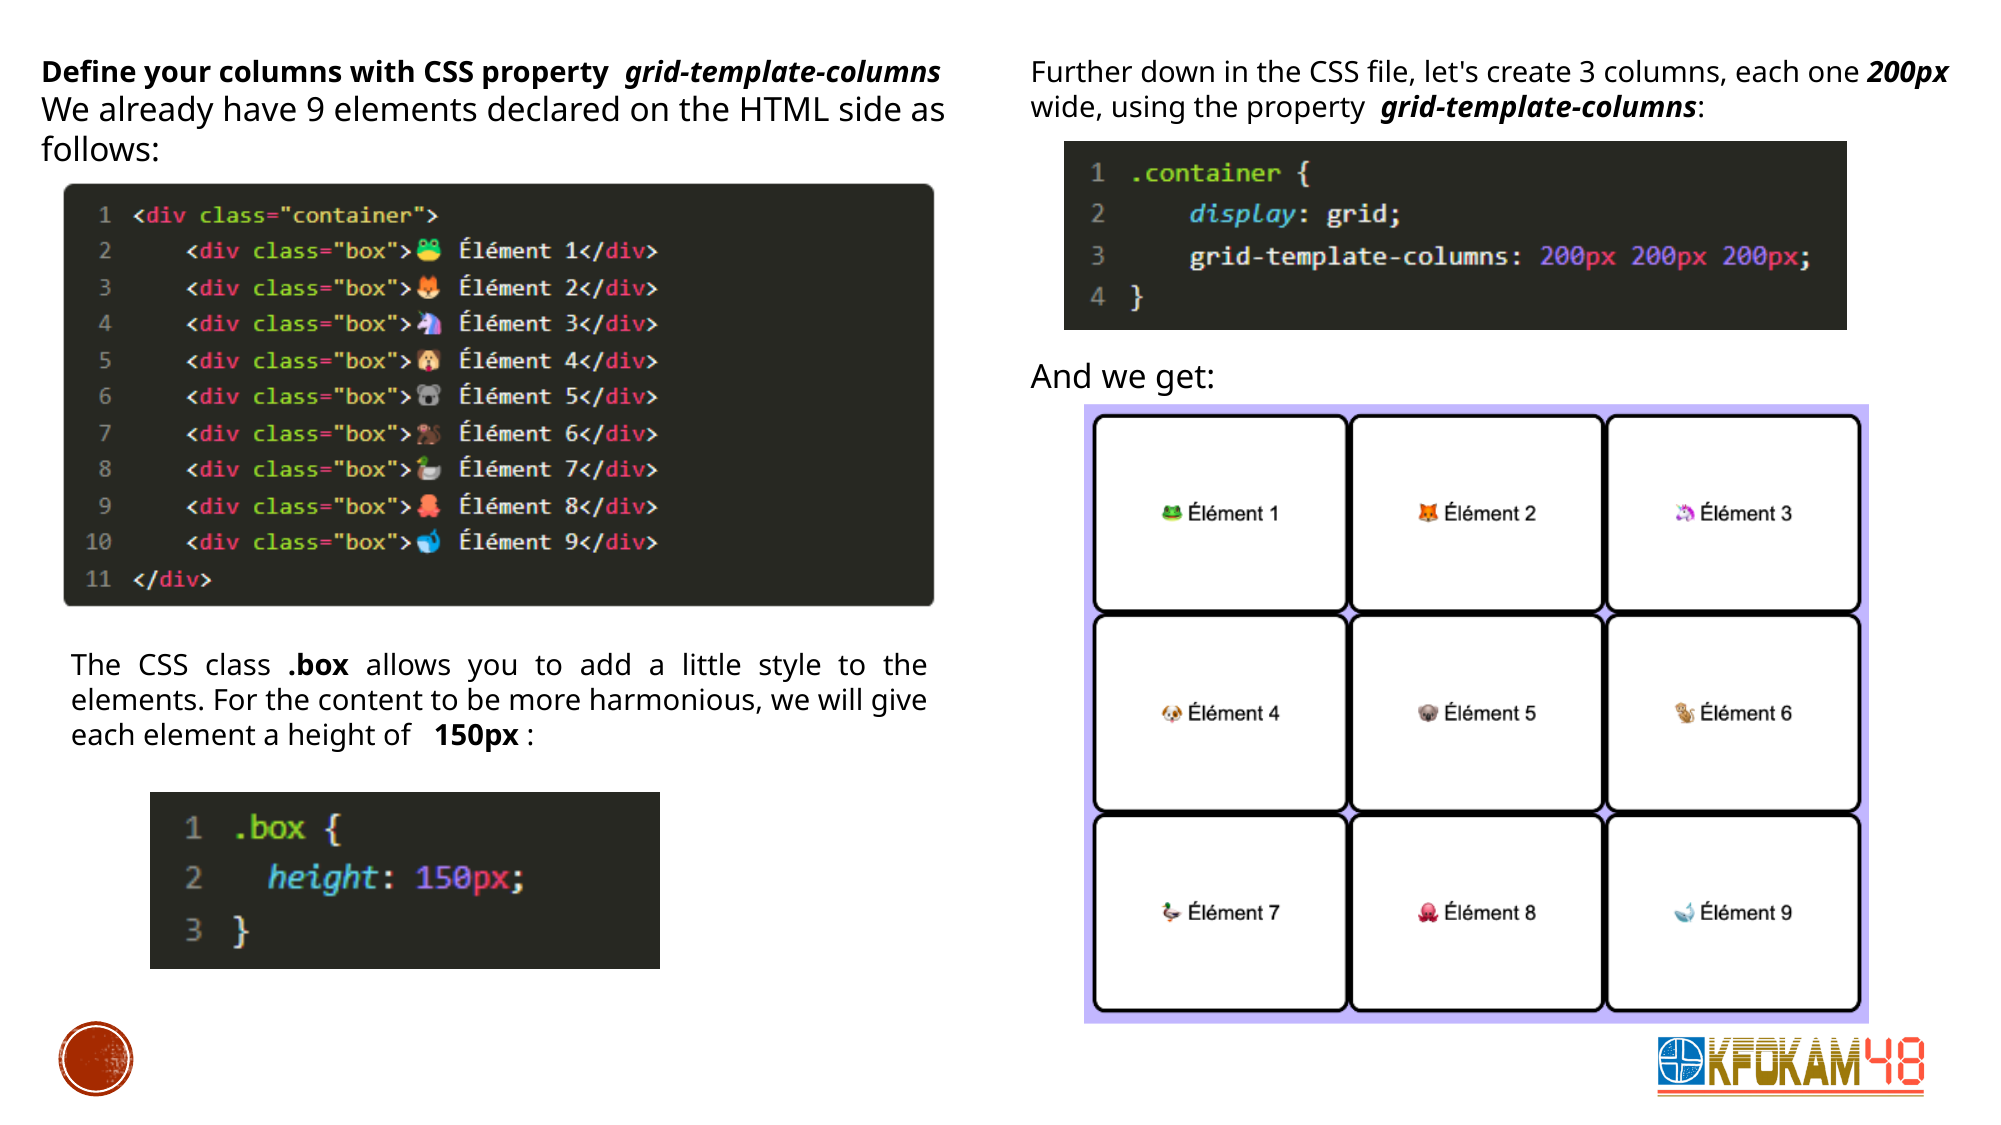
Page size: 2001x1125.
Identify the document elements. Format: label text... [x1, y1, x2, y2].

text_box Further down in the CSS file, let's create 3 columns, each one 200px wide, using the property grid-template-columns: [1015, 45, 2000, 131]
picture [1653, 1032, 1929, 1101]
picture [56, 176, 944, 608]
text_box And we get: [1015, 347, 1231, 403]
picture [1064, 141, 1847, 330]
picture [150, 792, 660, 969]
picture [1084, 403, 1869, 1025]
text_box The CSS class .box allows you to add a little style to the elements. For the content to be more harmonious, we will give each element a height of 150px : [56, 639, 944, 759]
text_box Define your columns with CSS property grid-template-columns We already have 9 elements declared on the HTML side as follows: [26, 45, 1016, 176]
